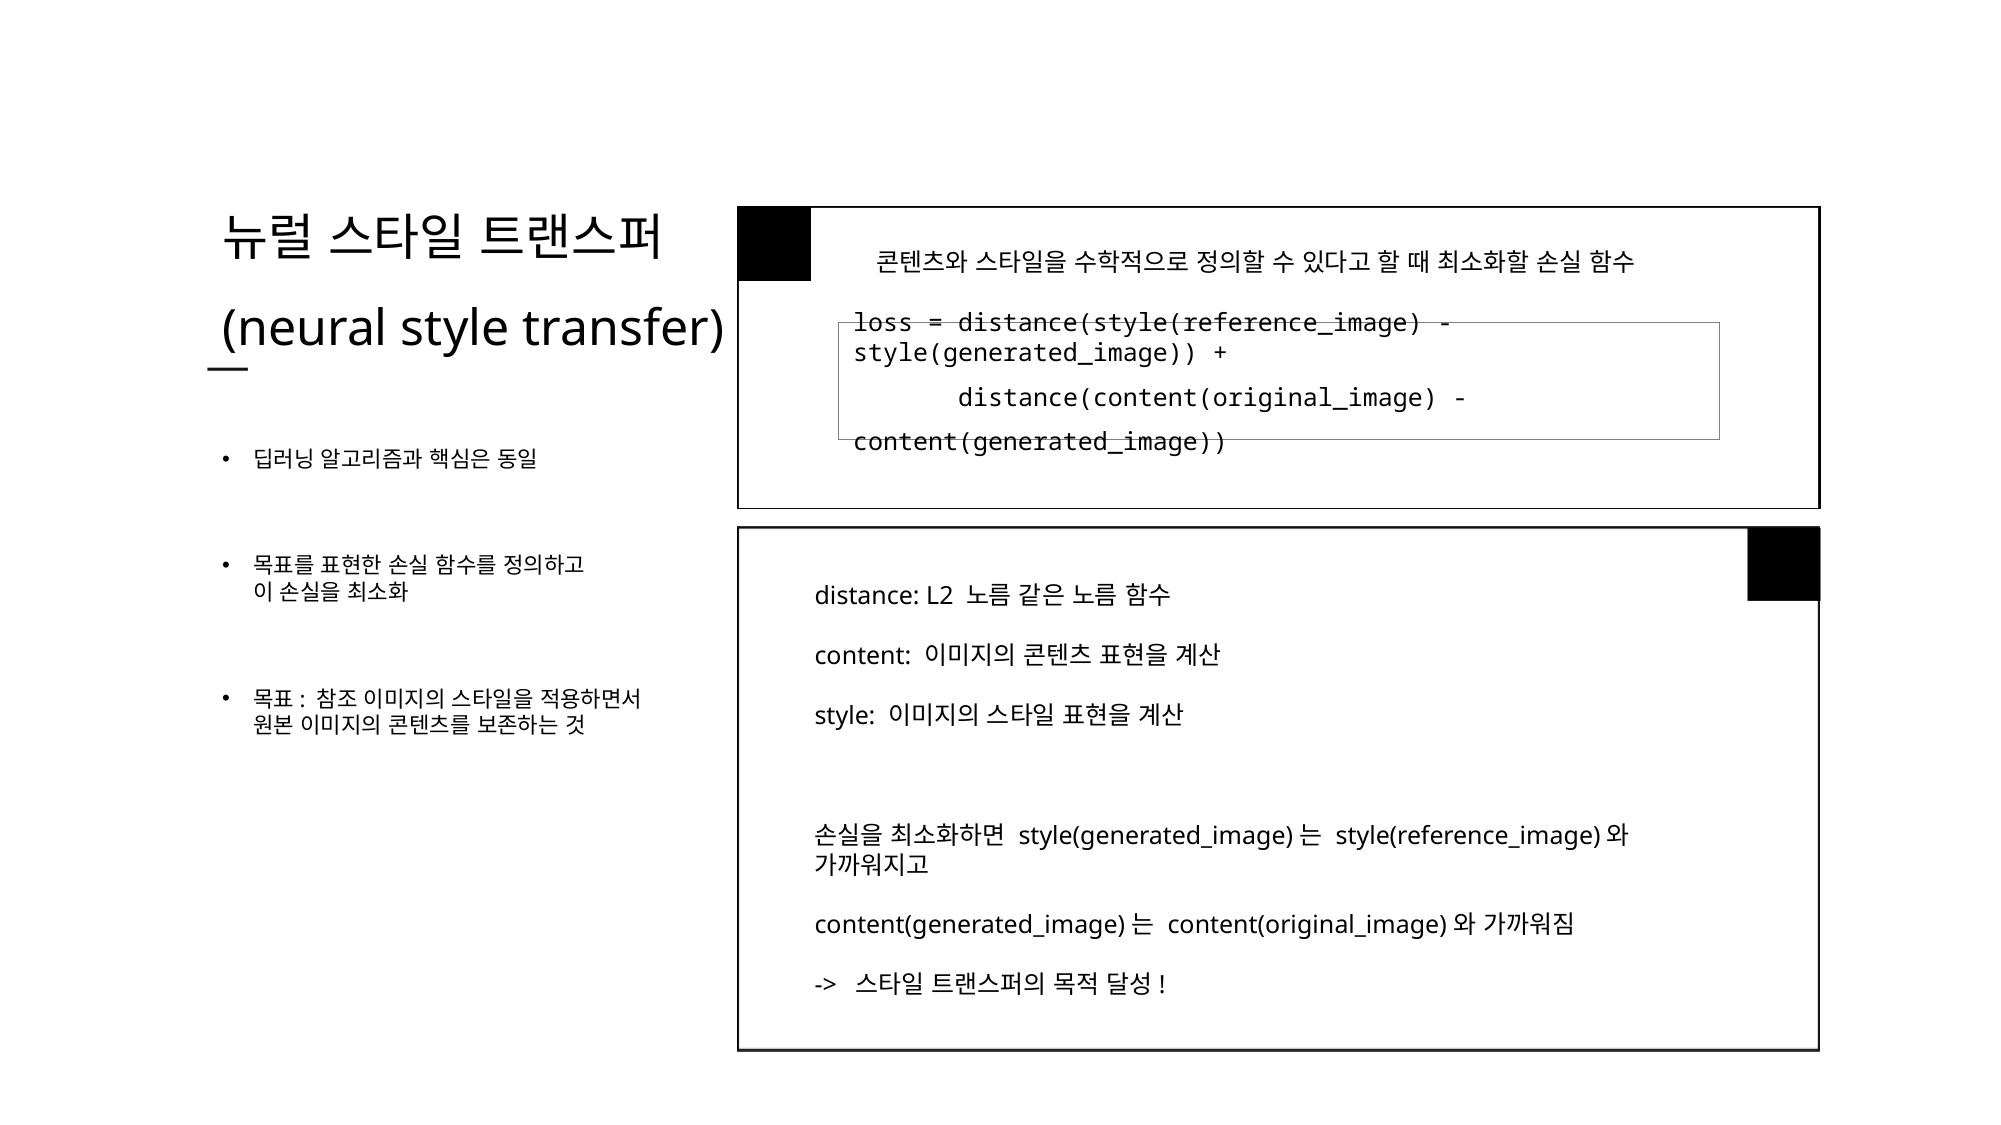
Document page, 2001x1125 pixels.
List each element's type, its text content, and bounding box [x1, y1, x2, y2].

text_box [1734, 528, 1834, 602]
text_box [737, 206, 1821, 509]
text_box 딥러닝 알고리즘과 핵심은 동일 목표를 표현한 손실 함수를 정의하고 이 손실을 최소화 목표: 참조 이미지의 스타일을 적용하면서 원본 이미지의 콘텐츠를 보존하는 것 [207, 437, 701, 882]
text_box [207, 363, 248, 375]
text_box 뉴럴 스타일 트랜스퍼 (neural style transfer) [207, 198, 909, 393]
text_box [737, 526, 1821, 1052]
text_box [724, 207, 824, 281]
